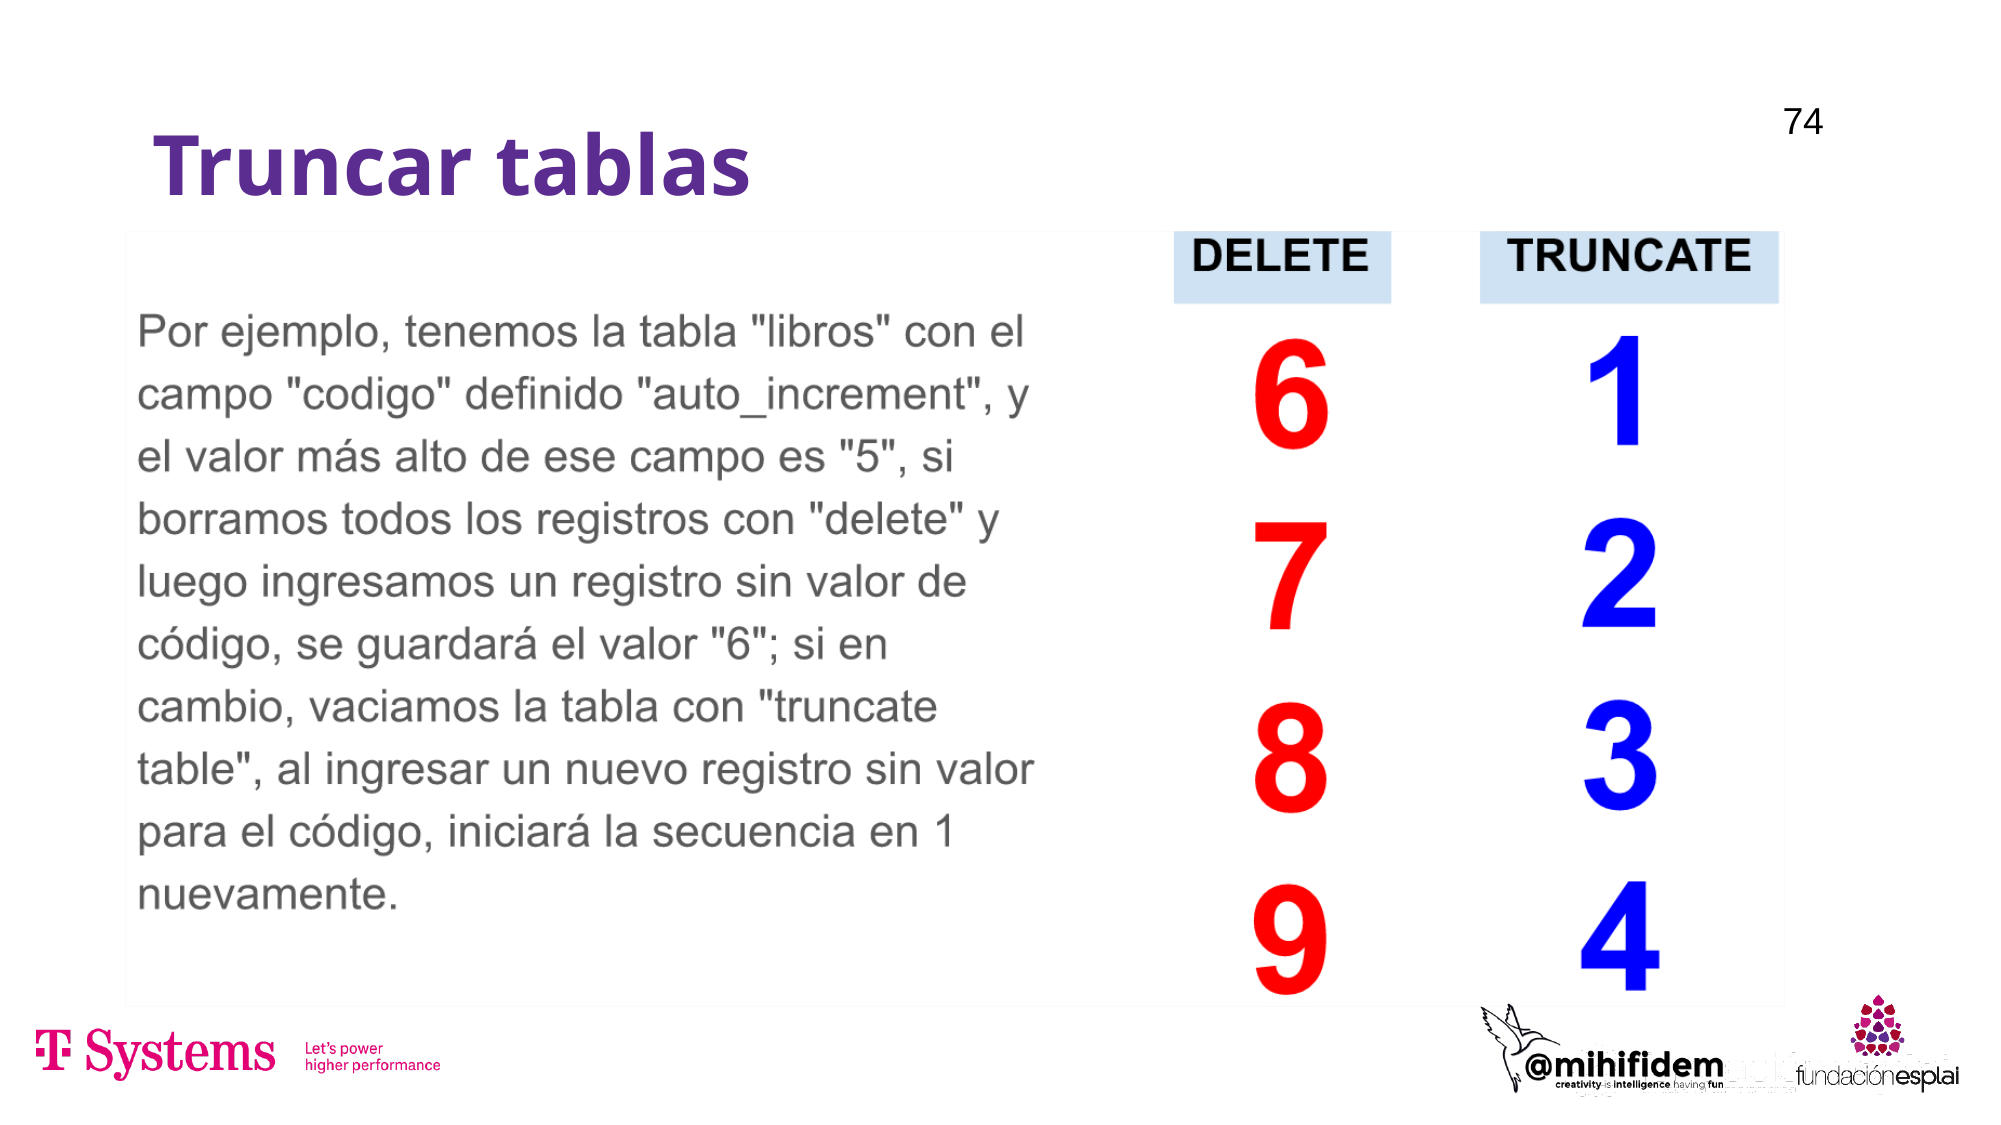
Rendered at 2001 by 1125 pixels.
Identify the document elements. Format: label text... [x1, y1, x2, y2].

text_box 74 [1767, 89, 1863, 150]
text_box Truncar tablas [137, 59, 1863, 278]
picture [36, 1027, 440, 1081]
picture [125, 231, 1965, 1103]
